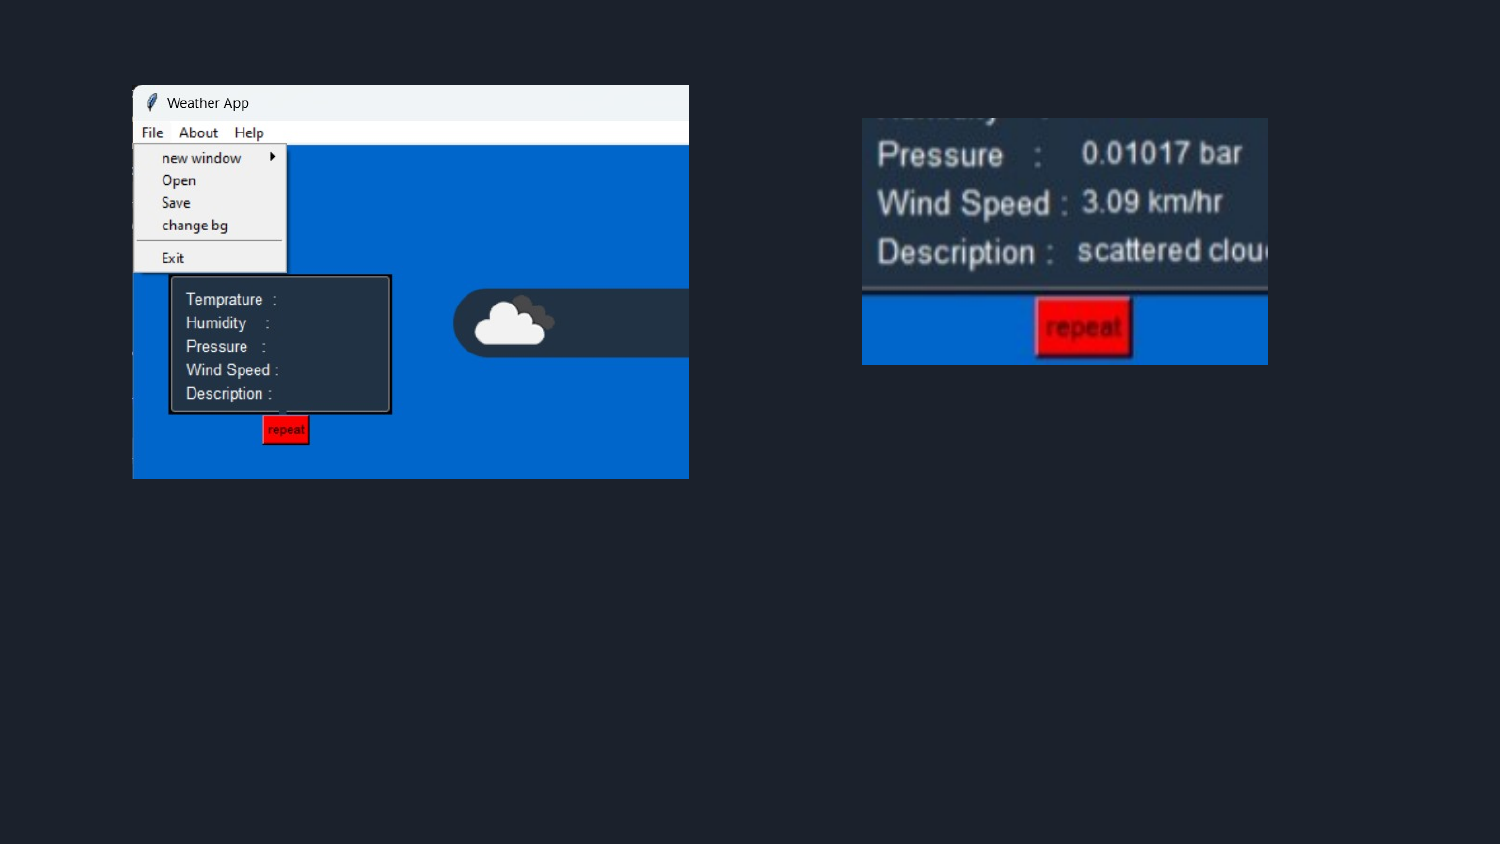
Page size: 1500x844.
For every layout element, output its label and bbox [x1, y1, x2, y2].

picture [861, 117, 1269, 366]
picture [132, 85, 689, 479]
